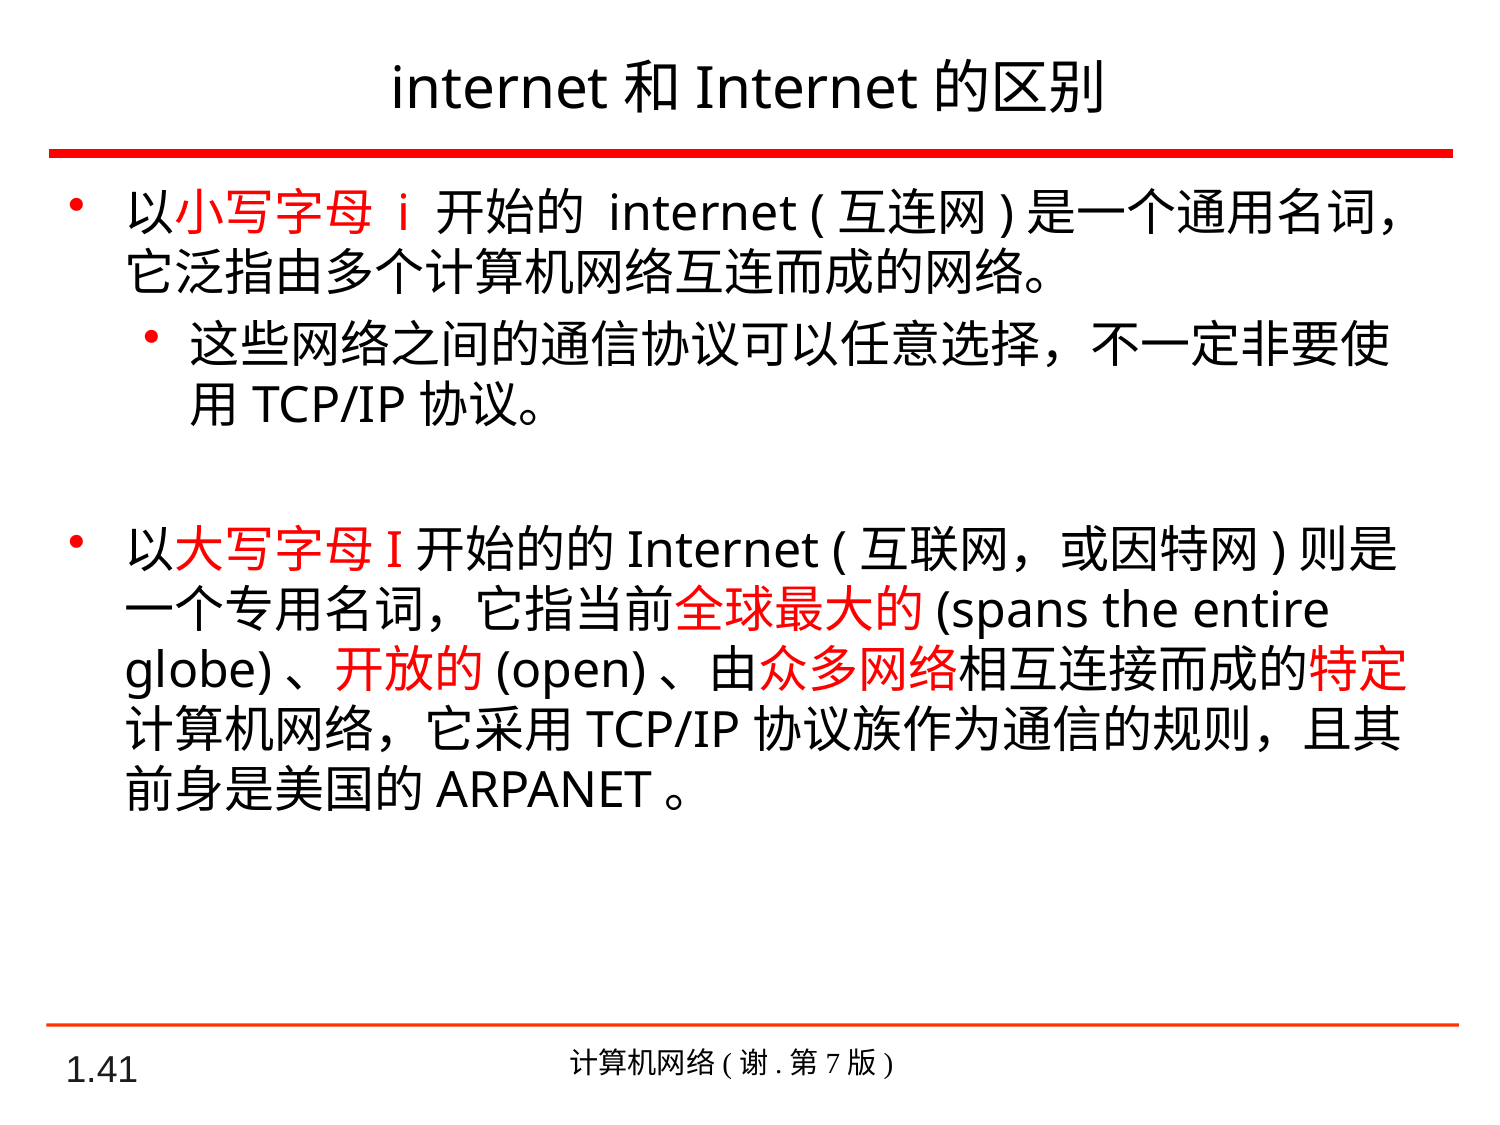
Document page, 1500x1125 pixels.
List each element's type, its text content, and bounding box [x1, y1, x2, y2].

title internet和Internet的区别 [58, 33, 1440, 137]
list 以小写字母 i 开始的 internet (互连网)是一个通用名词，它泛指由多个计算机网络互连而成的网络。 这些网络之间的通信协议可以任意选择，不一定非要使用TCP/IP协议。 以大写字母I开始的的Internet (互联网，或因特网)则是一个专用名词，它指当前全球最大的(spans the entire globe)、开放的(open)、由众多网络相互连接而成的特定计算机网络，它采用TCP/IP协议族作为通信的规则，且其前身是美国的ARPANET。 [52, 172, 1446, 1012]
